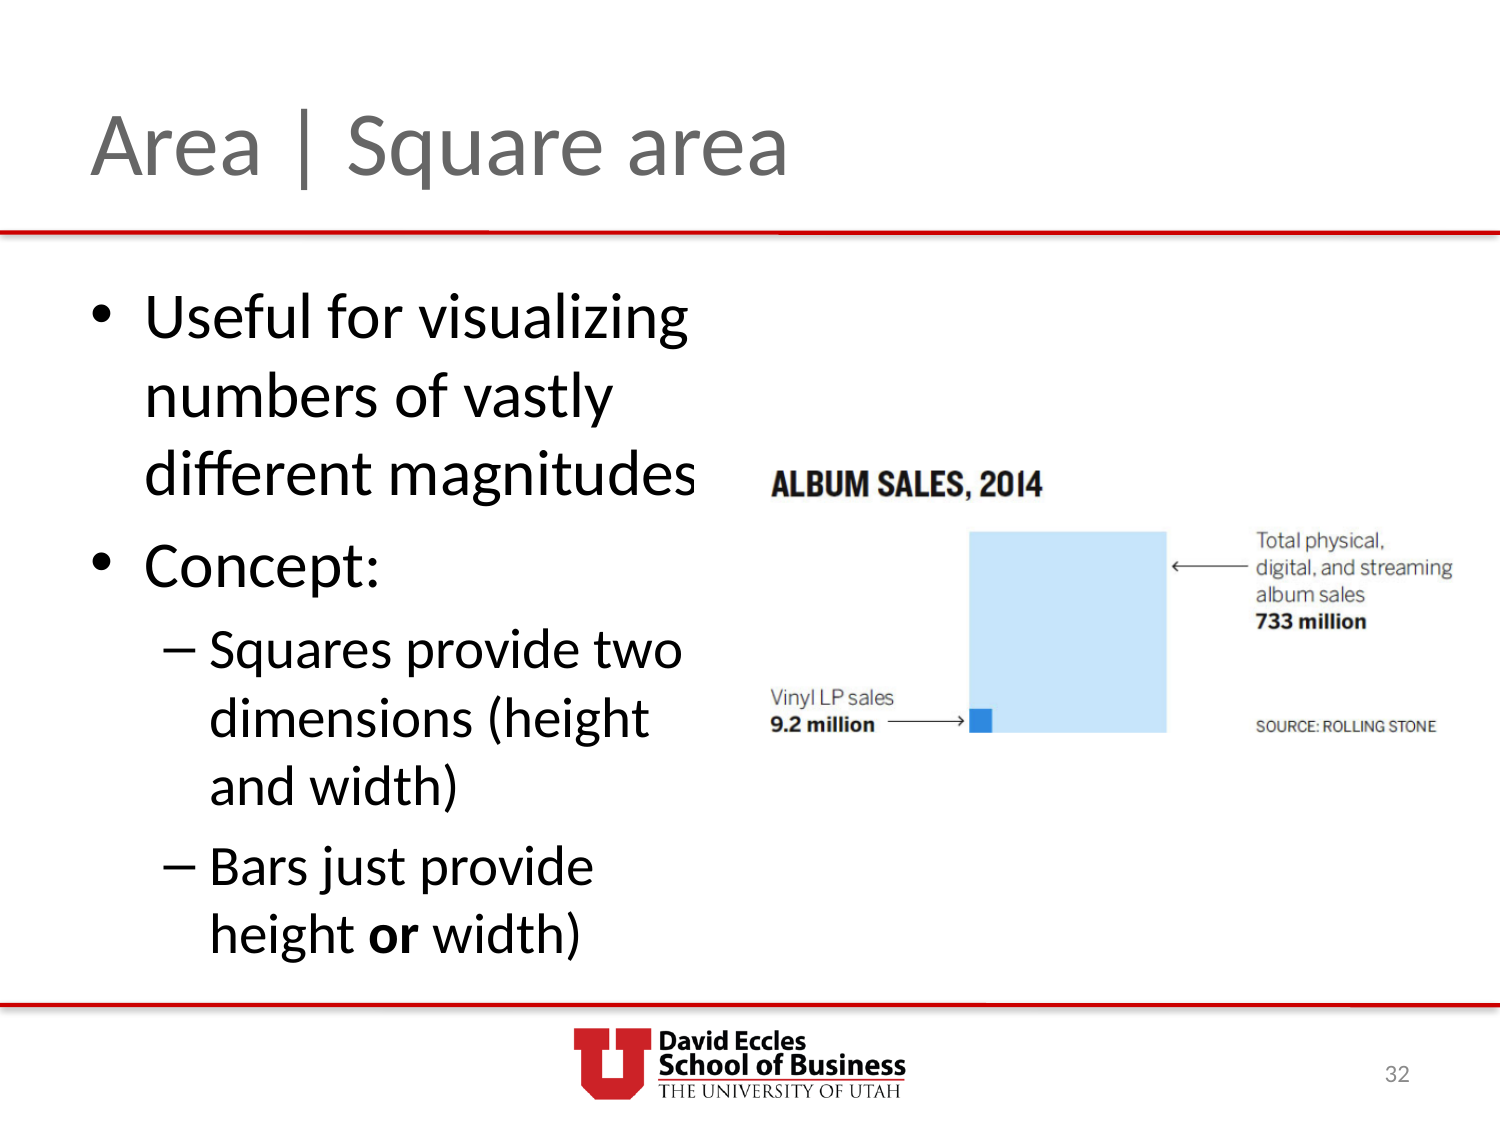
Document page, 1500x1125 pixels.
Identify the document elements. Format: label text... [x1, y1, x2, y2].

slide_number 32 [1074, 1042, 1425, 1103]
list Useful for visualizing numbers of vastly different magnitudes Concept: Squares provide two dimensions (height and width) Bars just provide height or width) [75, 265, 719, 1009]
picture [573, 1026, 907, 1102]
title Area | Square area [75, 45, 1425, 233]
picture [693, 449, 1487, 749]
